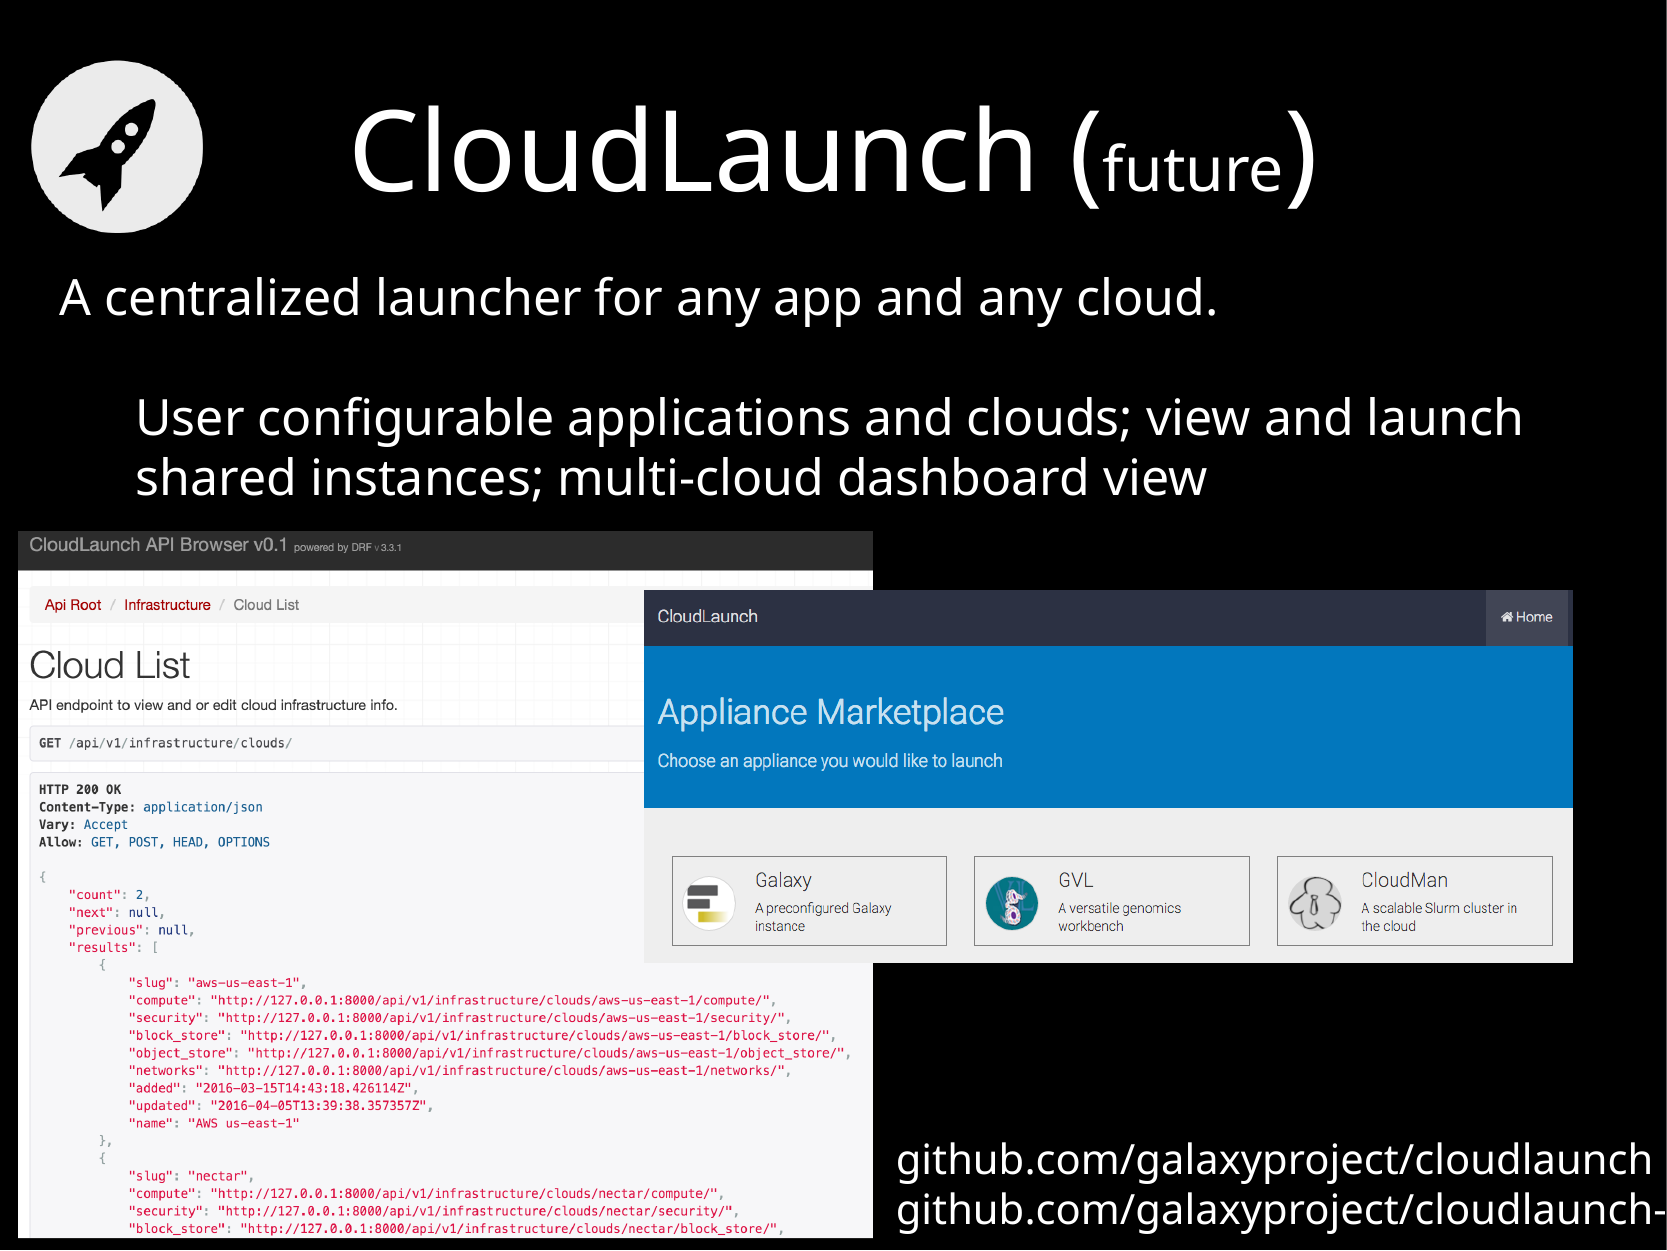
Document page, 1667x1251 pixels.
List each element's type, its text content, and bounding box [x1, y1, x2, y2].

picture [29, 59, 203, 233]
title CloudLaunch (future) [53, 33, 1613, 258]
text_box github.com/galaxyproject/cloudlaunch github.com/galaxyproject/cloudlaunch-ui [881, 1125, 1667, 1241]
list A centralized launcher for any app and any cloud. User configurable applications and clouds; view and launch shared instances; multi-cloud dashboard view [53, 258, 1613, 1204]
picture [17, 531, 1573, 1240]
